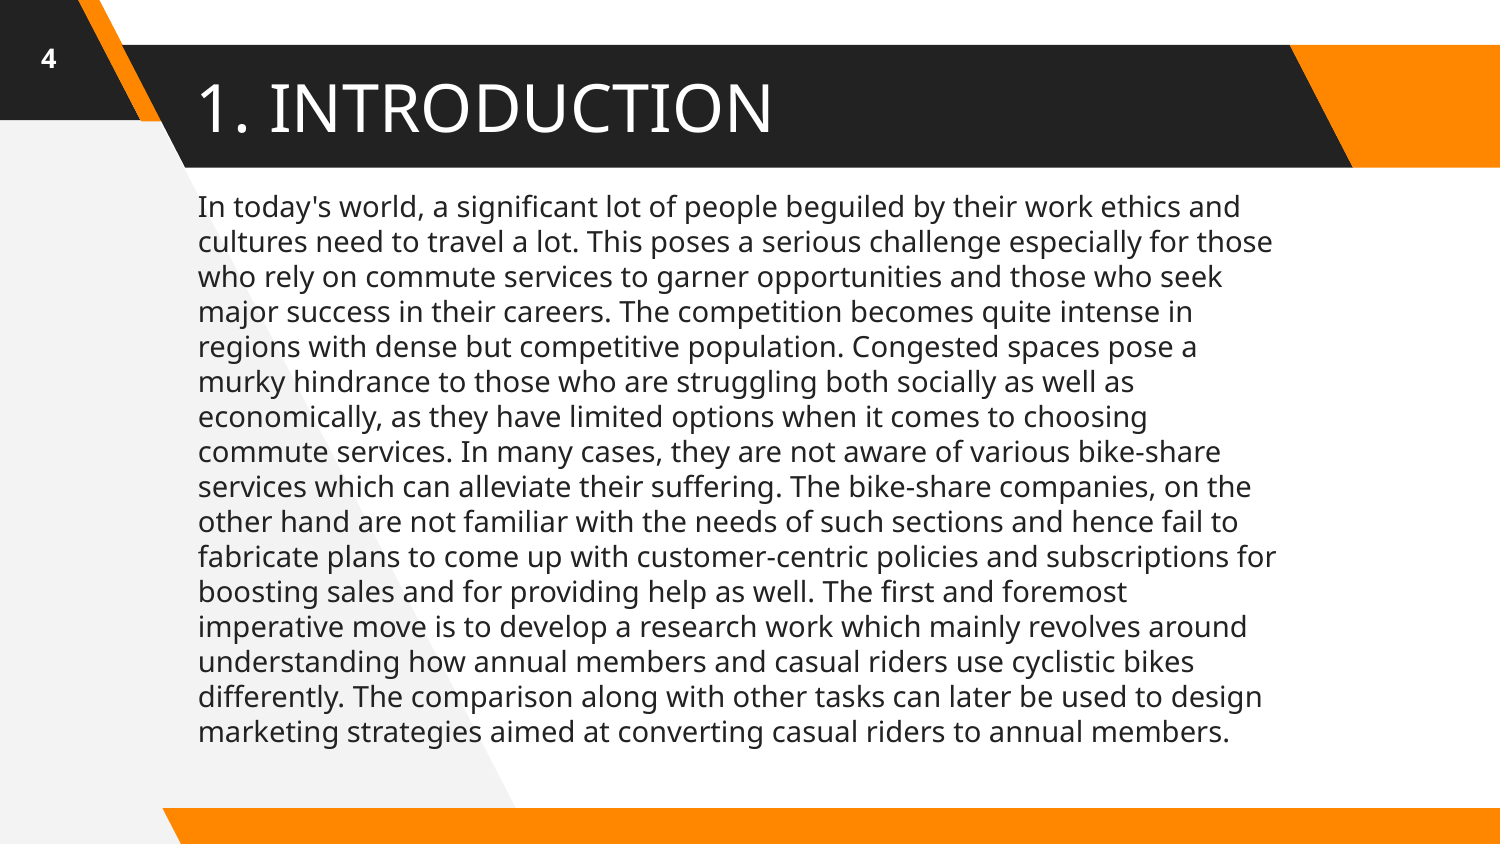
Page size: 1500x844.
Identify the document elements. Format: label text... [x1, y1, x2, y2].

slide_number 4 [0, 0, 98, 121]
title 1. INTRODUCTION [180, 44, 1424, 168]
list In today's world, a significant lot of people beguiled by their work ethics and cultures need to travel a lot. This poses a serious challenge especially for those who rely on commute services to garner opportunities and those who seek major success in their careers. The competition becomes quite intense in regions with dense but competitive population. Congested spaces pose a murky hindrance to those who are struggling both socially as well as economically, as they have limited options when it comes to choosing commute services. In many cases, they are not aware of various bike-share services which can alleviate their suffering. The bike-share companies, on the other hand are not familiar with the needs of such sections and hence fail to fabricate plans to come up with customer-centric policies and subscriptions for boosting sales and for providing help as well. The first and foremost imperative move is to develop a research work which mainly revolves around understanding how annual members and casual riders use cyclistic bikes differently. The comparison along with other tasks can later be used to design marketing strategies aimed at converting casual riders to annual members. [183, 173, 1296, 777]
